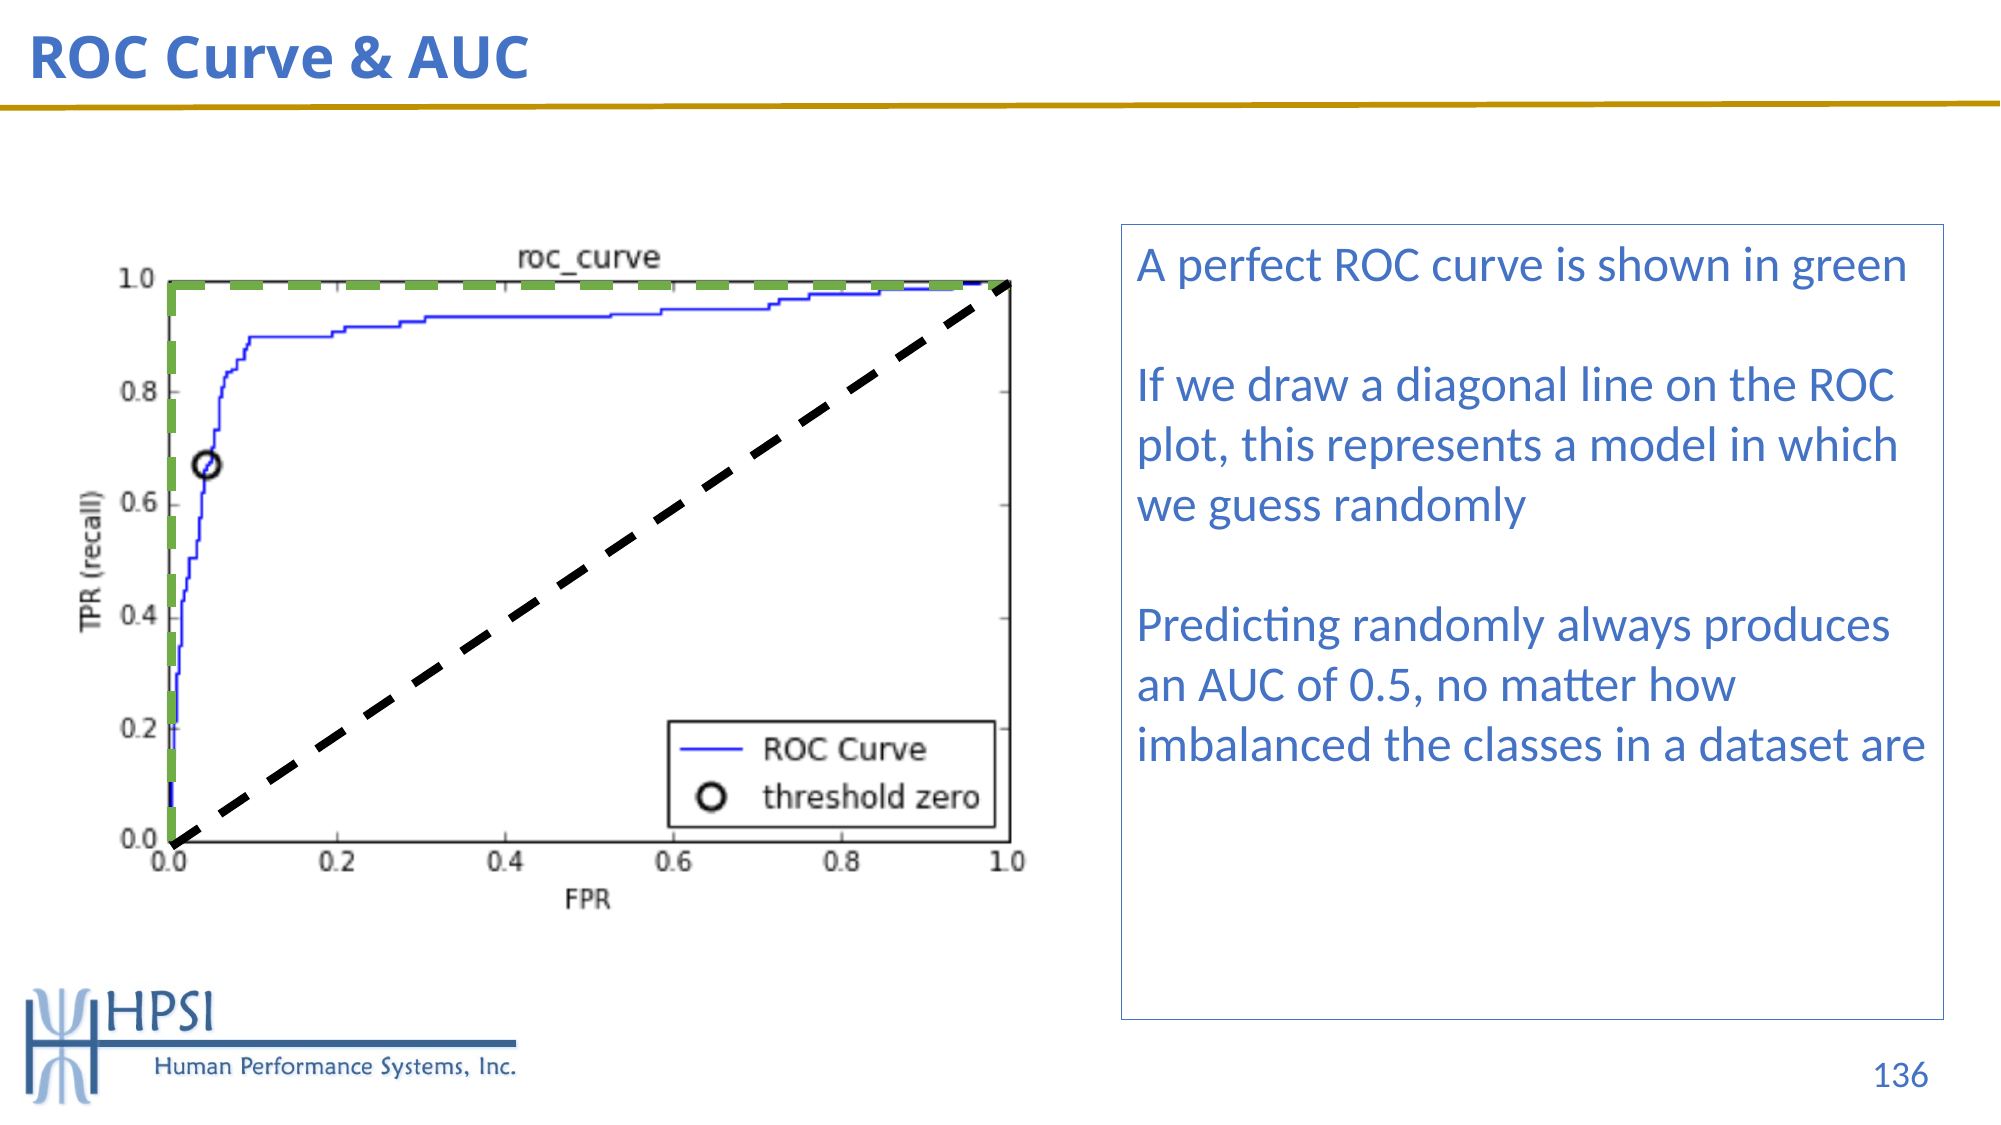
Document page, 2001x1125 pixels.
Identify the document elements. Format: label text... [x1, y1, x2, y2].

text_box A perfect ROC curve is shown in green If we draw a diagonal line on the ROC plot, this represents a model in which we guess randomly Predicting randomly always produces an AUC of 0.5, no matter how imbalanced the classes in a dataset are Our model should lie somewhere between the ideal curve and the diagonal line [1121, 224, 1944, 1020]
slide_number 136 [1493, 1042, 1944, 1103]
title ROC Curve & AUC [13, 0, 1739, 120]
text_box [171, 282, 1010, 847]
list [13, 224, 1073, 939]
picture [21, 981, 524, 1108]
